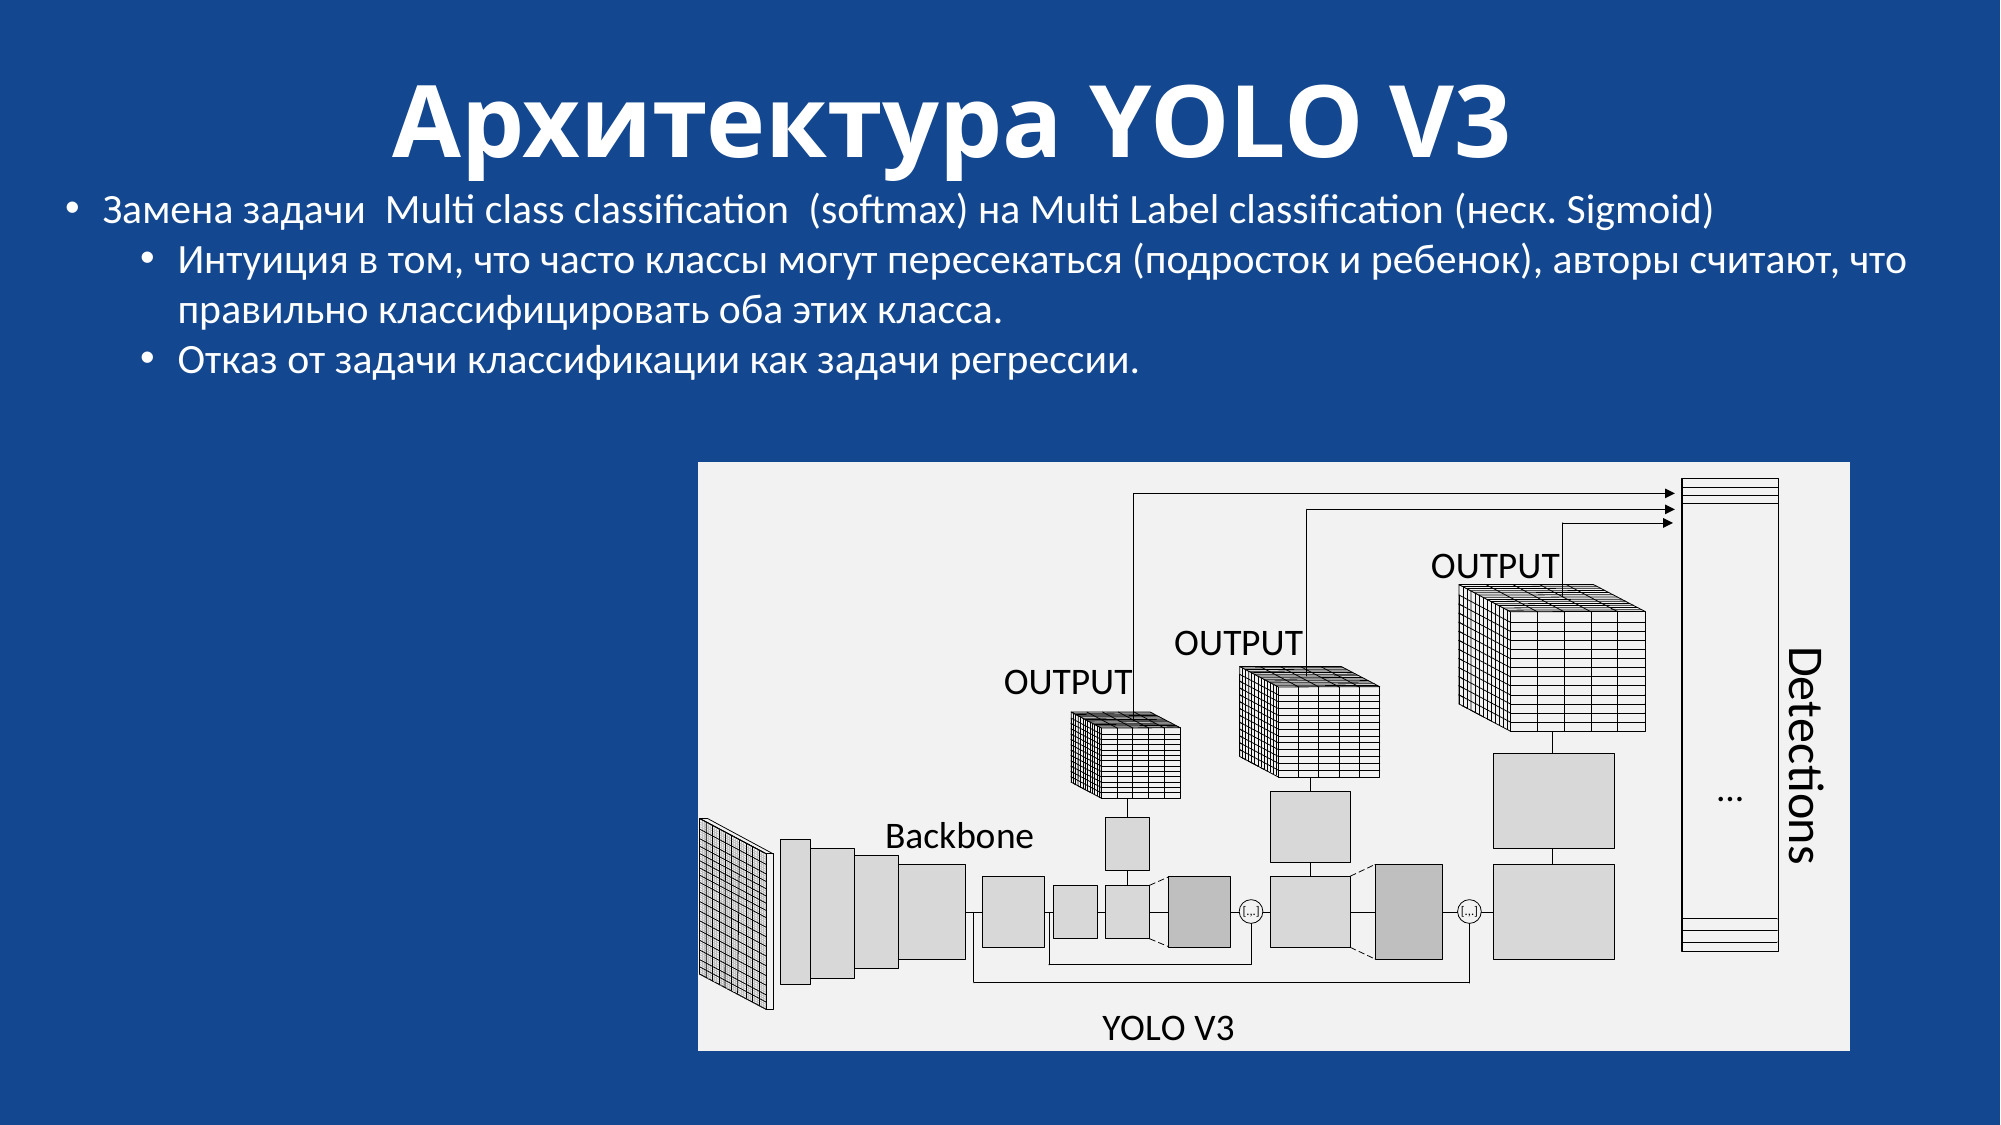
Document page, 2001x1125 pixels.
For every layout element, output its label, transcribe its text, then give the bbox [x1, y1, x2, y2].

list Замена задачи Multi class classification (softmax) на Multi Label classification (неск. Sigmoid) Интуиция в том, что часто классы могут пересекаться (подросток и ребенок), авторы считают, что правильно классифицировать оба этих класса. Отказ от задачи классификации как задачи регрессии. [49, 174, 1941, 1019]
title Архитектура YOLO V3 [54, 50, 1850, 174]
picture [697, 462, 1850, 1052]
